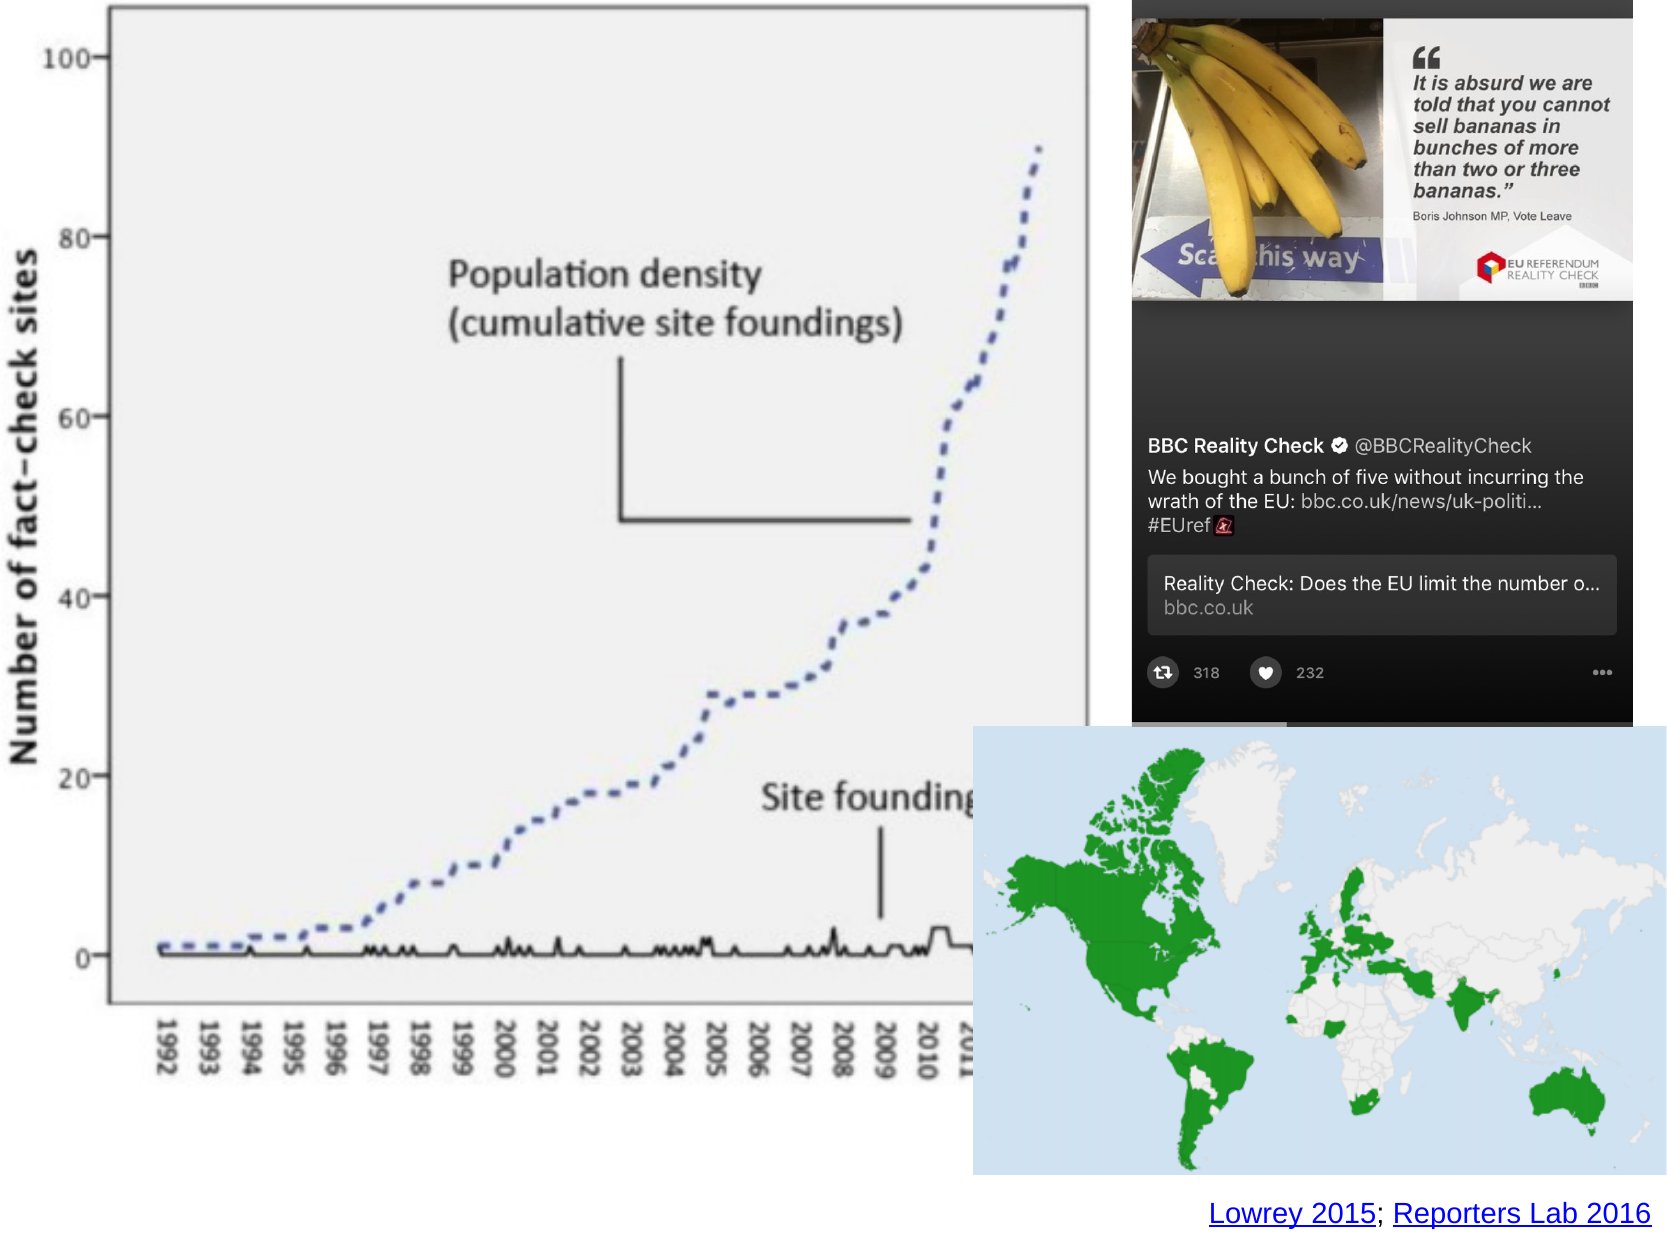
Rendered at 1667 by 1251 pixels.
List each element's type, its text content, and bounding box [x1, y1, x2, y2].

text_box Lowrey 2015; Reporters Lab 2016 [1033, 1182, 1667, 1250]
picture [0, 0, 1667, 1175]
